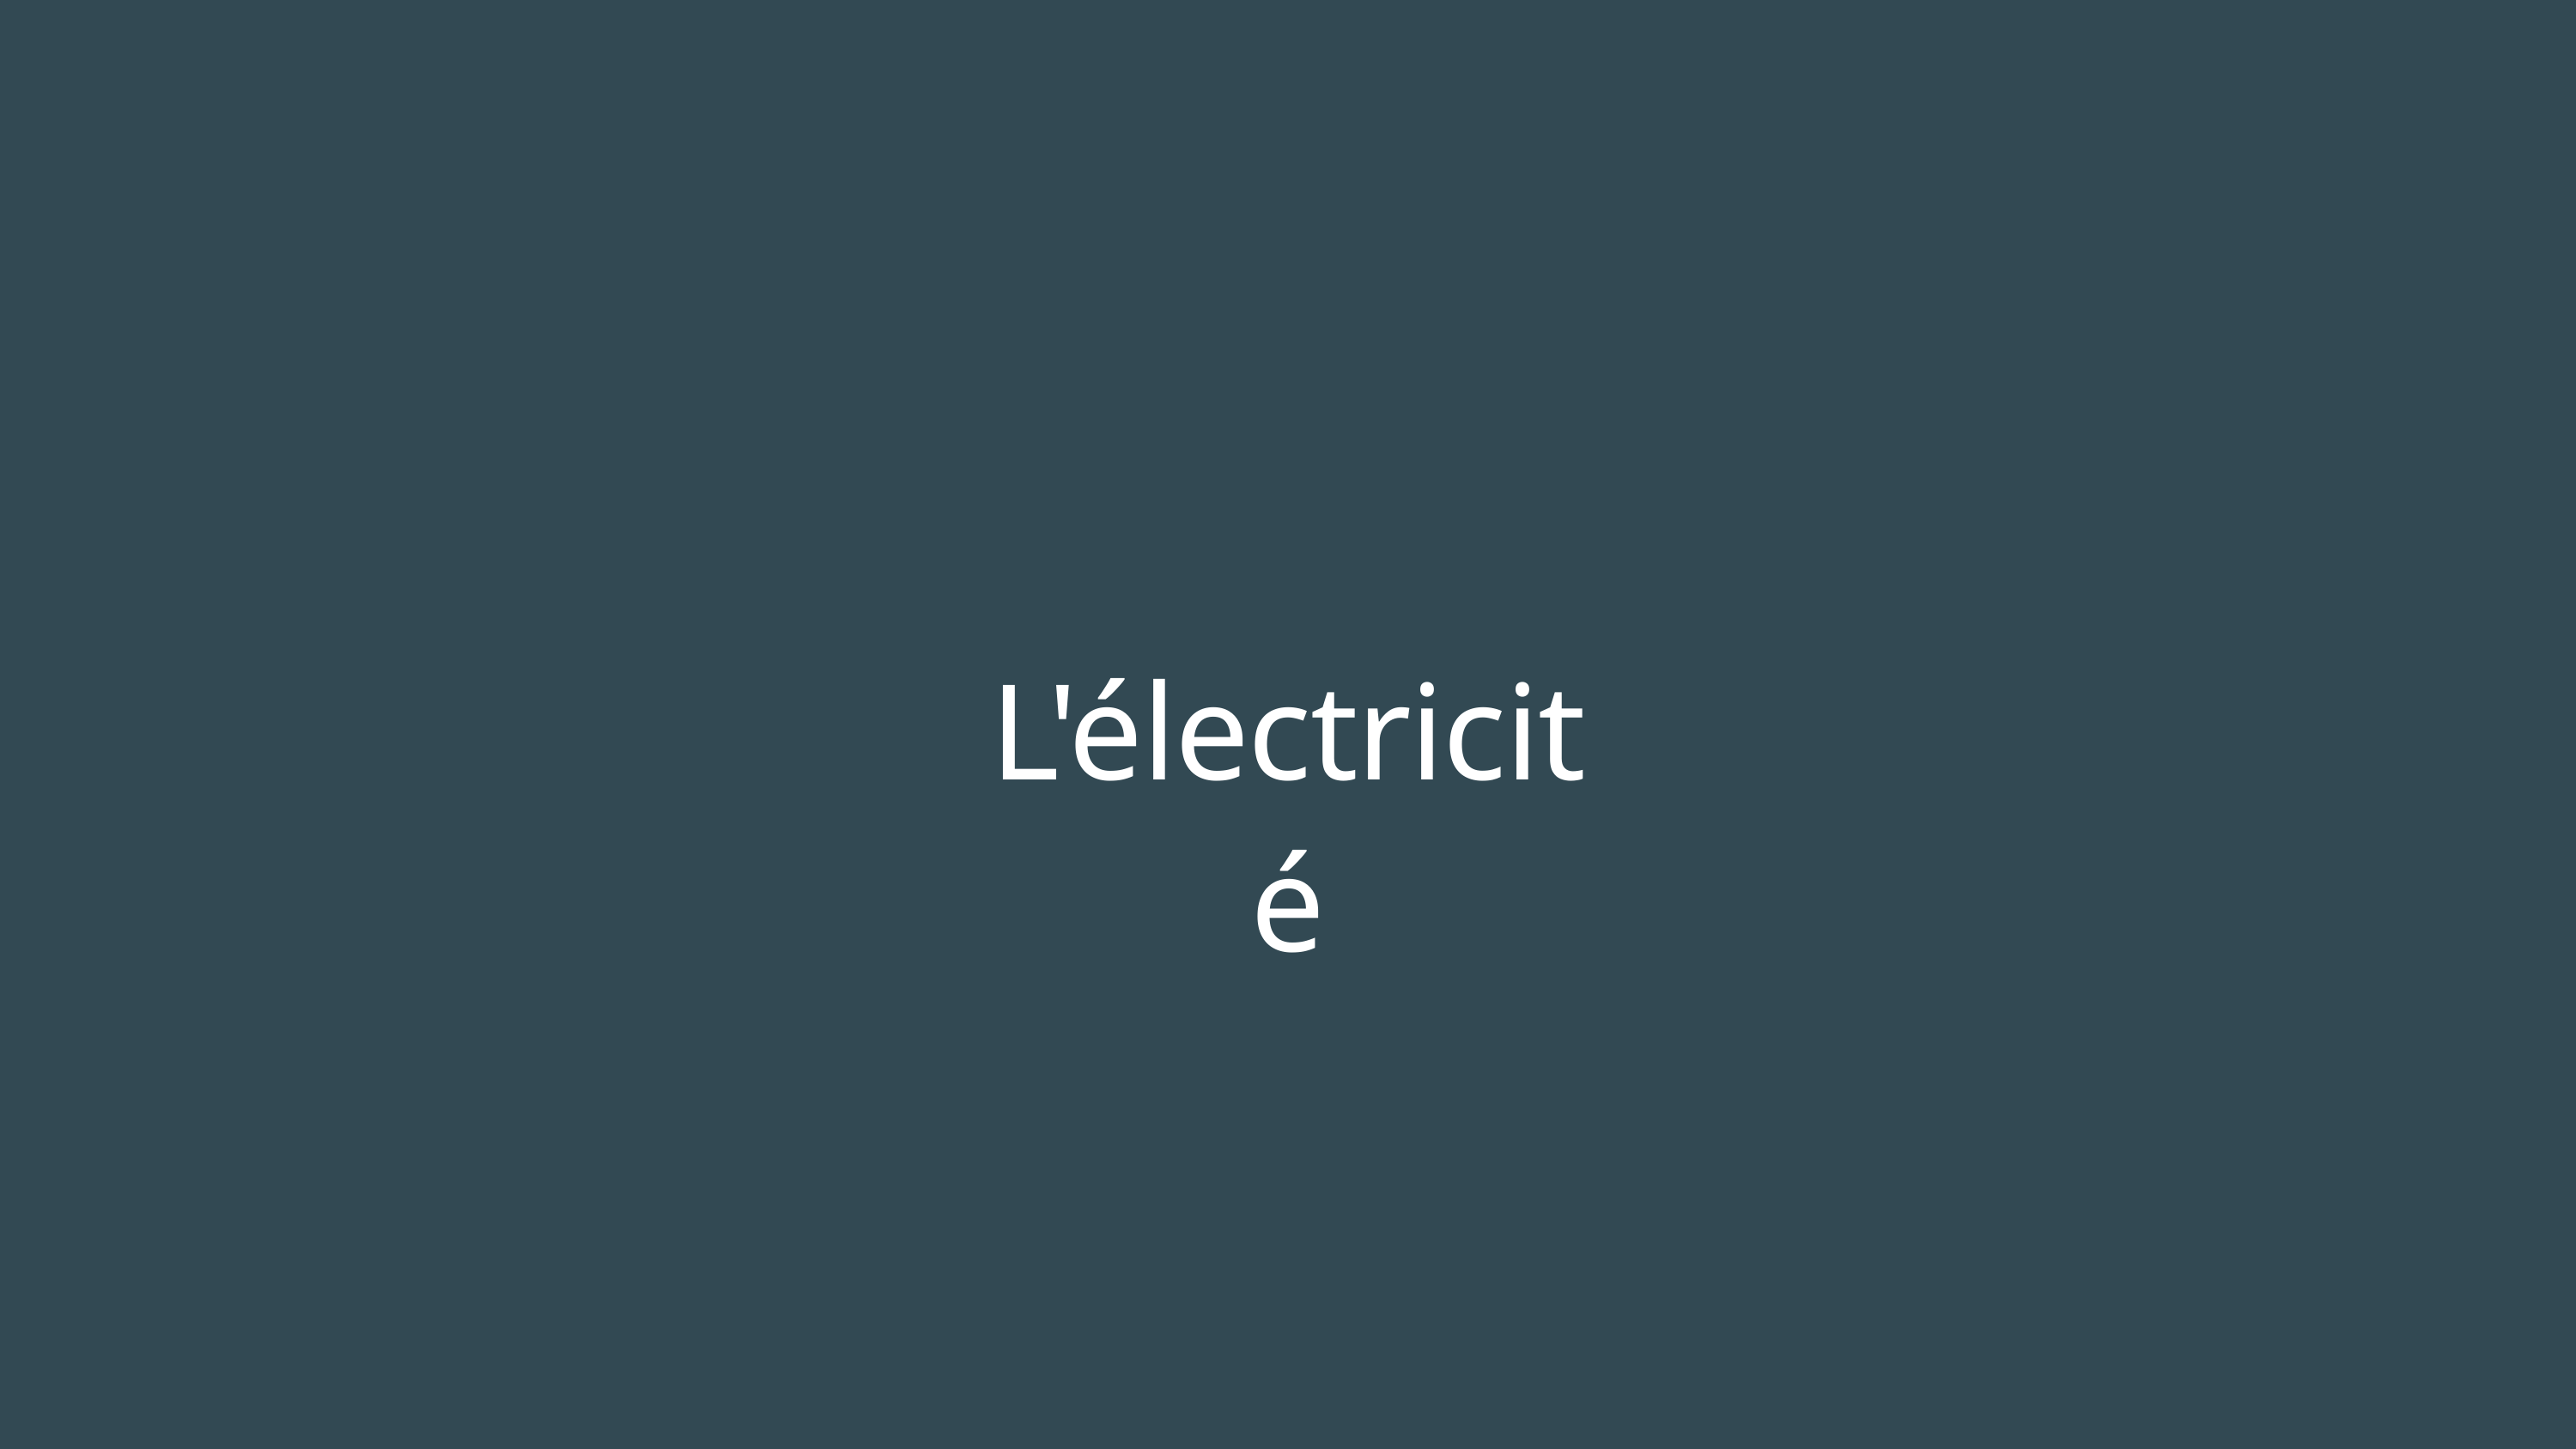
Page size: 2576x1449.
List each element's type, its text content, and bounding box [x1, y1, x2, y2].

text_box L'électricité [961, 634, 1615, 979]
